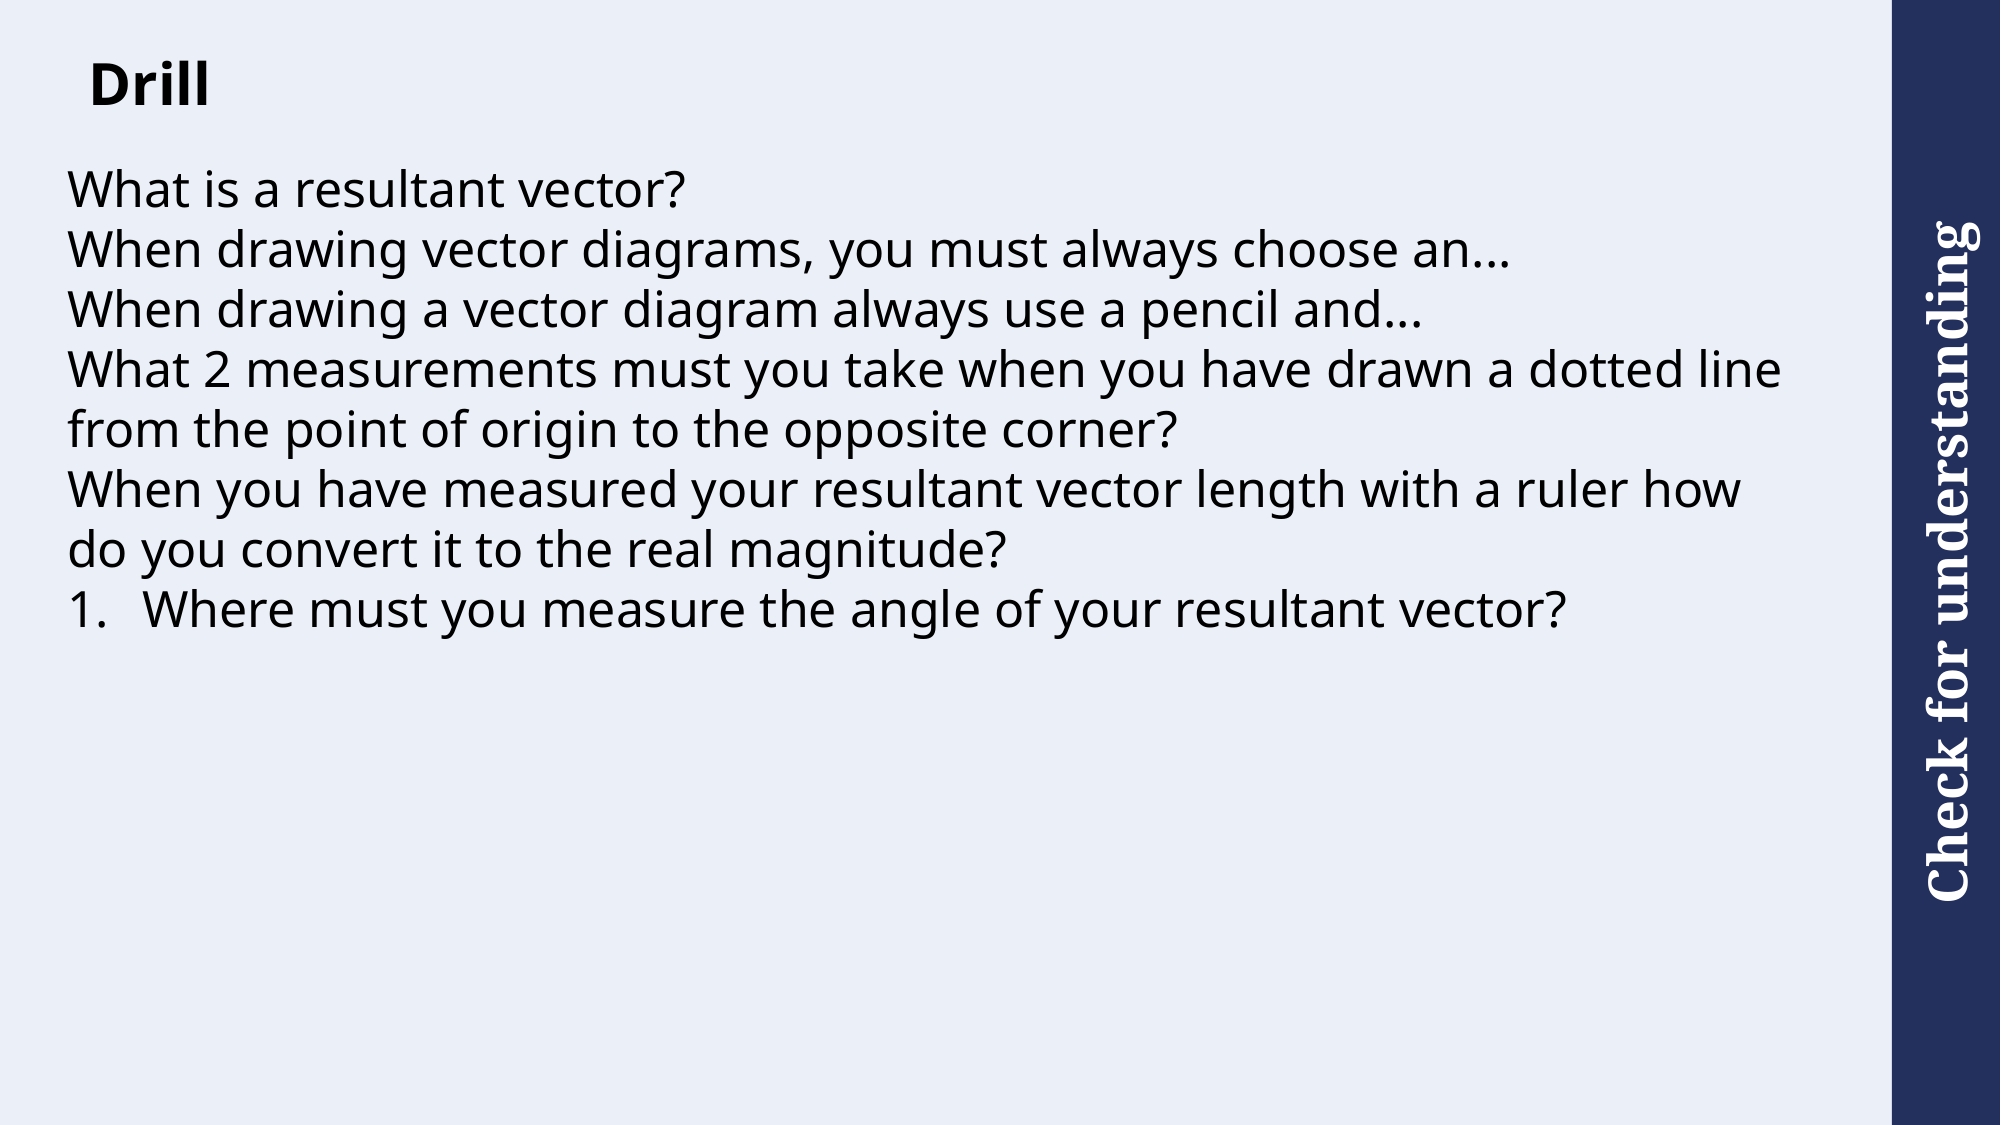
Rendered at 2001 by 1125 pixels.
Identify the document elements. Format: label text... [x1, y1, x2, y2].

title Drill [88, 0, 1831, 119]
text_box What is a resultant vector? When drawing vector diagrams, you must always choose an... When drawing a vector diagram always use a pencil and... What 2 measurements must you take when you have drawn a dotted line from the point of origin to the opposite corner? When you have measured your resultant vector length with a ruler how do you convert it to the real magnitude? Where must you measure the angle of your resultant vector? [52, 150, 1831, 765]
